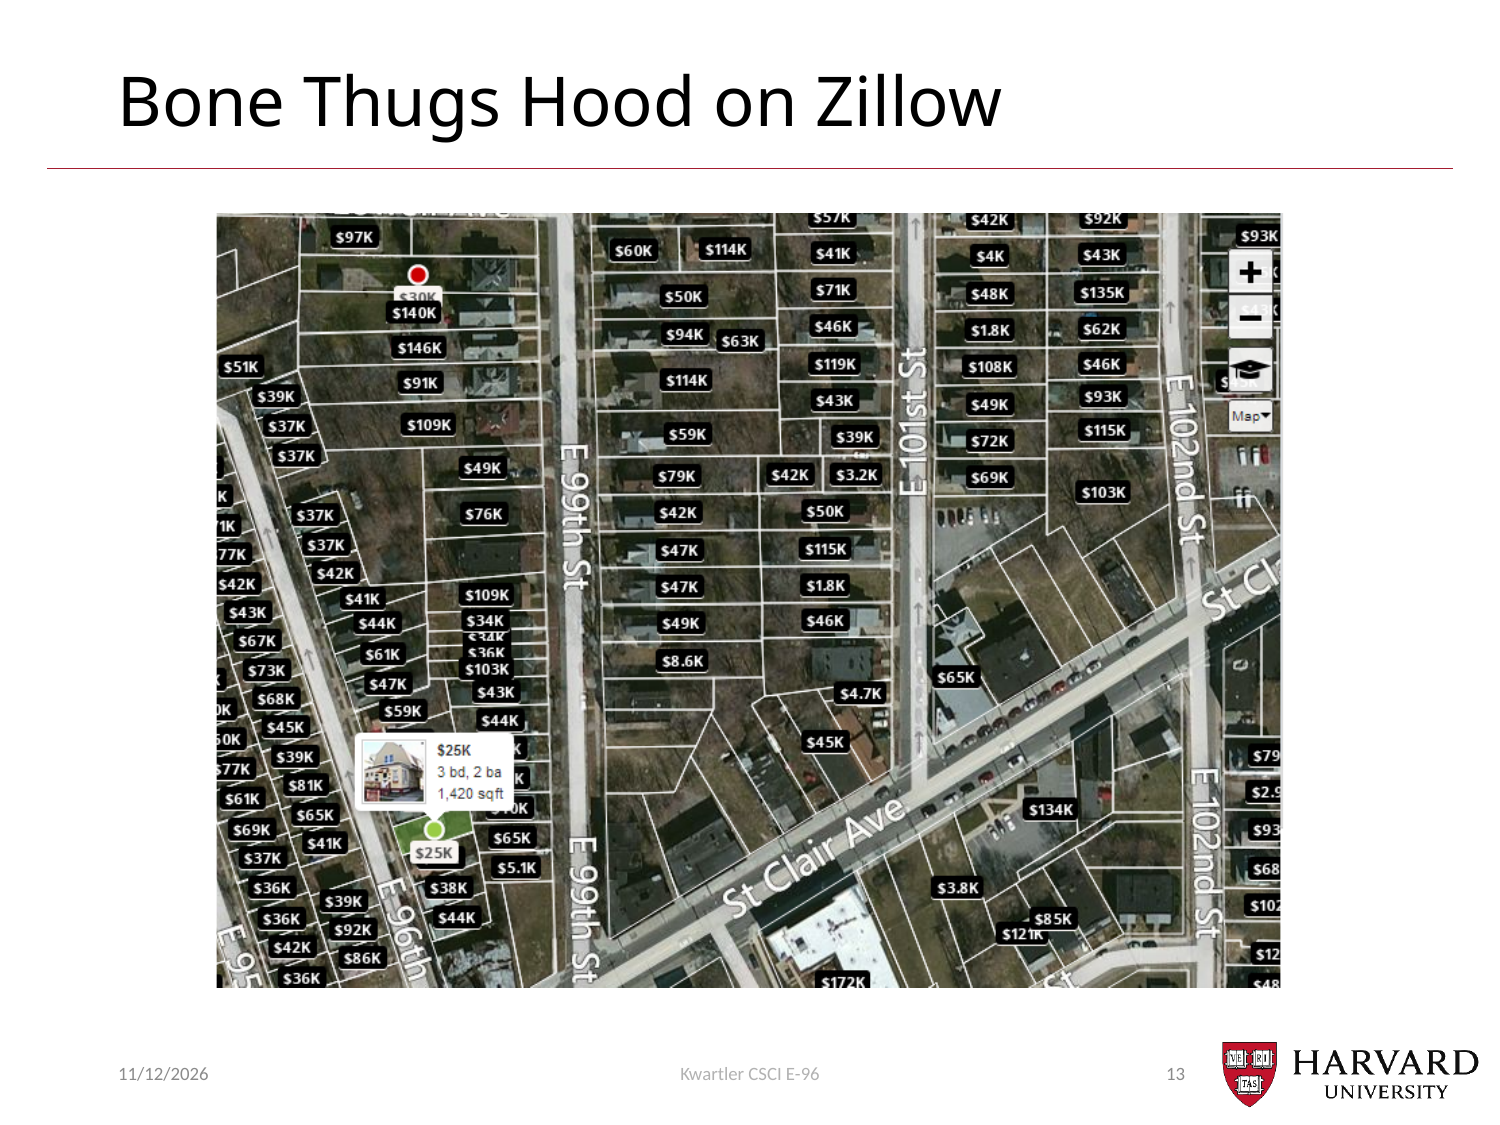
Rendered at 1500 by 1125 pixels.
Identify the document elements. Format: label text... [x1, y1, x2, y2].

footer Kwartler CSCI E-96 [496, 1042, 1004, 1103]
slide_number 13 [1059, 1042, 1200, 1103]
title Bone Thugs Hood on Zillow [103, 59, 1397, 157]
picture [216, 213, 1284, 988]
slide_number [103, 1042, 441, 1103]
picture [1200, 1024, 1500, 1125]
